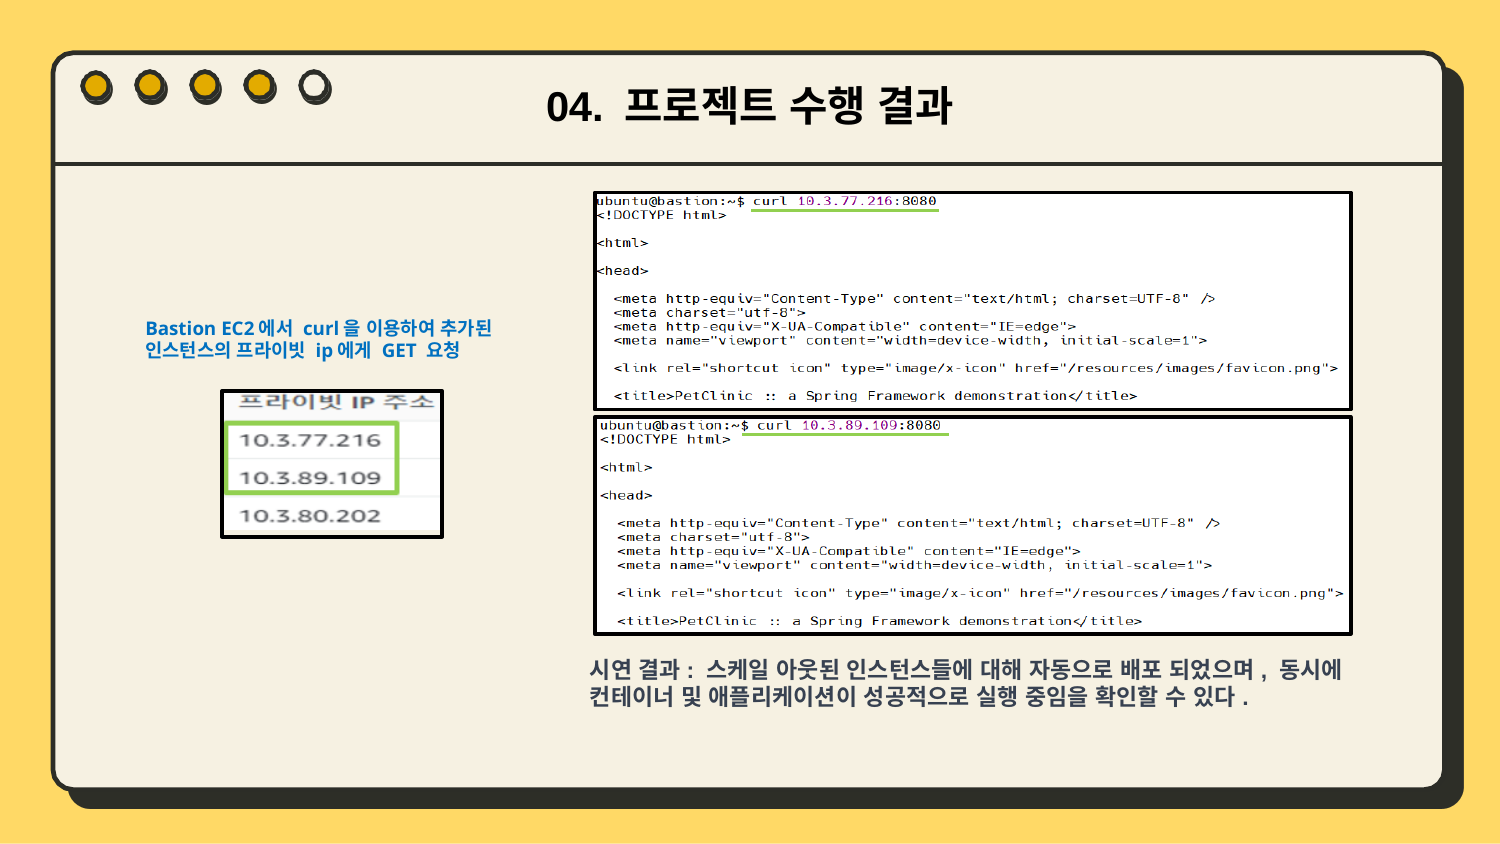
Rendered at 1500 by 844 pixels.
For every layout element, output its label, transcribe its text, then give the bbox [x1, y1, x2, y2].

picture [221, 391, 443, 530]
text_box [298, 69, 332, 105]
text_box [79, 69, 113, 105]
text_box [134, 69, 168, 105]
text_box 04. 프로젝트 수행 결과 [344, 71, 1156, 137]
picture [596, 418, 1351, 636]
text_box [220, 535, 444, 539]
picture [594, 193, 1352, 410]
text_box [593, 190, 1353, 194]
text_box Bastion EC2에서 curl을 이용하여 추가된 인스턴스의 프라이빗 ip에게 GET 요청 [129, 291, 589, 387]
picture [67, 66, 1464, 809]
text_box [243, 69, 277, 104]
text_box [188, 69, 223, 105]
text_box 시연 결과: 스케일 아웃된 인스턴스들에 대해 자동으로 배포 되었으며, 동시에 컨테이너 및 애플리케이션이 성공적으로 실행 중임을 확인할 수 있다. [574, 647, 1400, 718]
